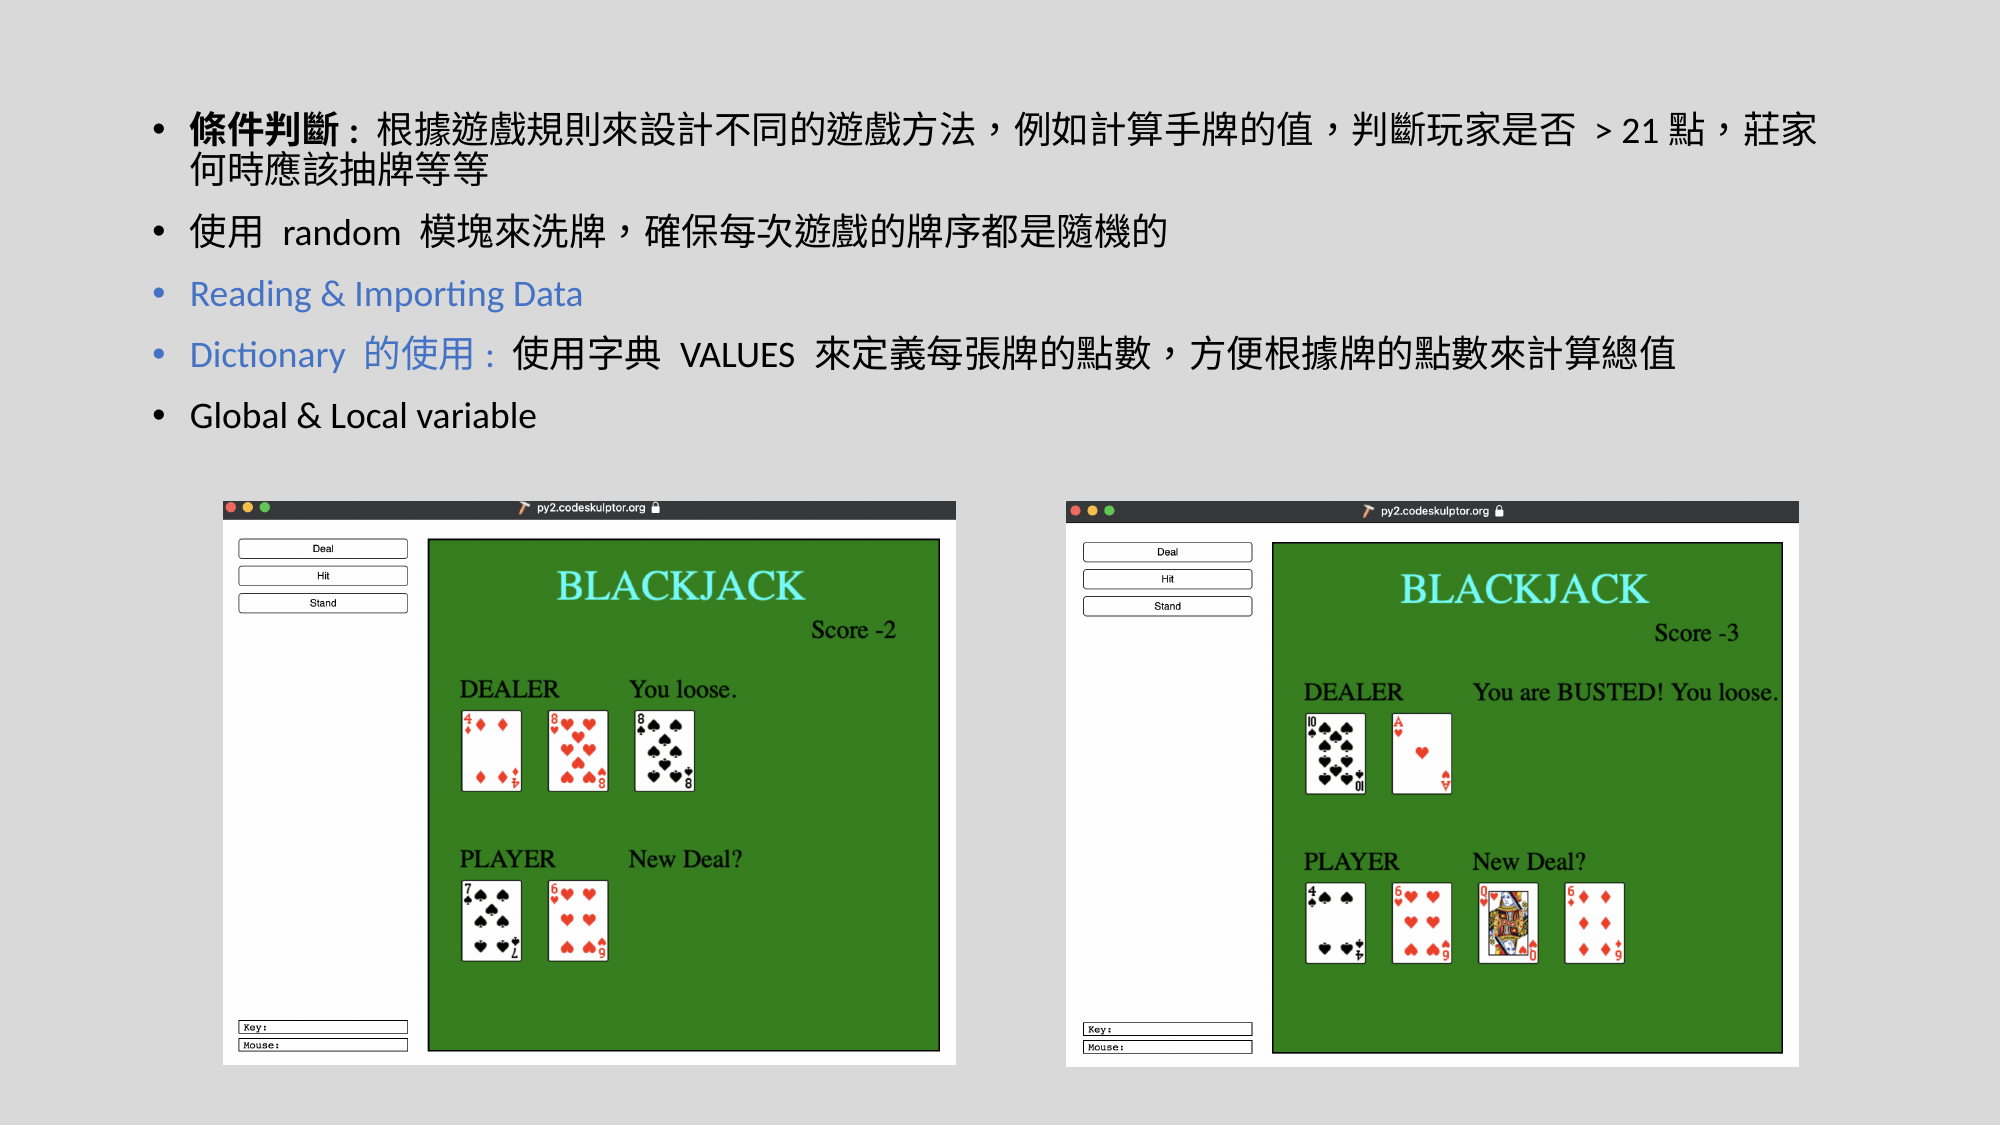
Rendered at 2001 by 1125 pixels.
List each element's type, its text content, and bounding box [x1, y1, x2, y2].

picture [223, 501, 956, 1065]
list 條件判斷: 根據遊戲規則來設計不同的遊戲方法，例如計算手牌的值，判斷玩家是否 > 21點，莊家何時應該抽牌等等 使用 random 模塊來洗牌，確保每次遊戲的牌序都是隨機的 Reading & Importing Data Dictionary 的使用: 使用字典 VALUES 來定義每張牌的點數，方便根據牌的點數來計算總值 Global & Local variable [137, 103, 1863, 1032]
picture [1066, 501, 1799, 1067]
